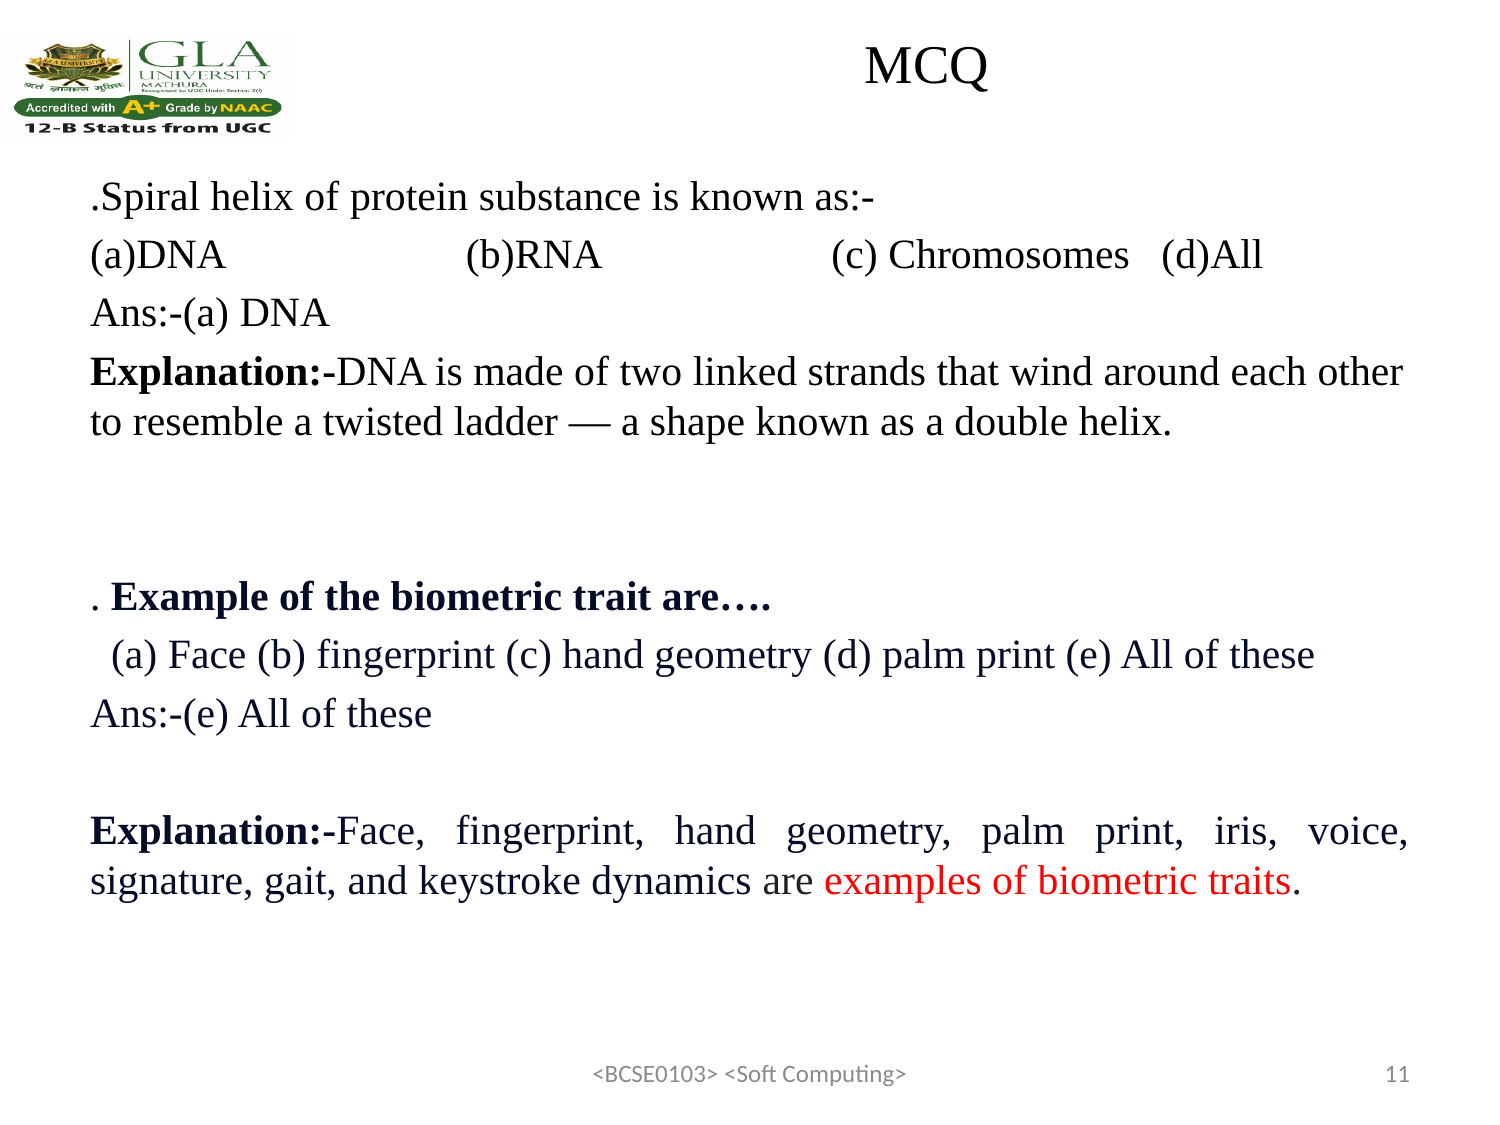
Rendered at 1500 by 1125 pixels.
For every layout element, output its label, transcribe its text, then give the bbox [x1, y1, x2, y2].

footer <BCSE0103> <Soft Computing> [512, 1042, 988, 1103]
picture [3, 34, 293, 138]
list .Spiral helix of protein substance is known as:- (a)DNA (b)RNA (c) Chromosomes (d)All Ans:-(a) DNA Explanation:-DNA is made of two linked strands that wind around each other to resemble a twisted ladder — a shape known as a double helix. . Example of the biometric trait are…. (a) Face (b) fingerprint (c) hand geometry (d) palm print (e) All of these Ans:-(e) All of these Explanation:-Face, fingerprint, hand geometry, palm print, iris, voice, signature, gait, and keystroke dynamics are examples of biometric traits. [75, 160, 1425, 1005]
slide_number 11 [1074, 1042, 1425, 1103]
title MCQ [424, 21, 1430, 102]
